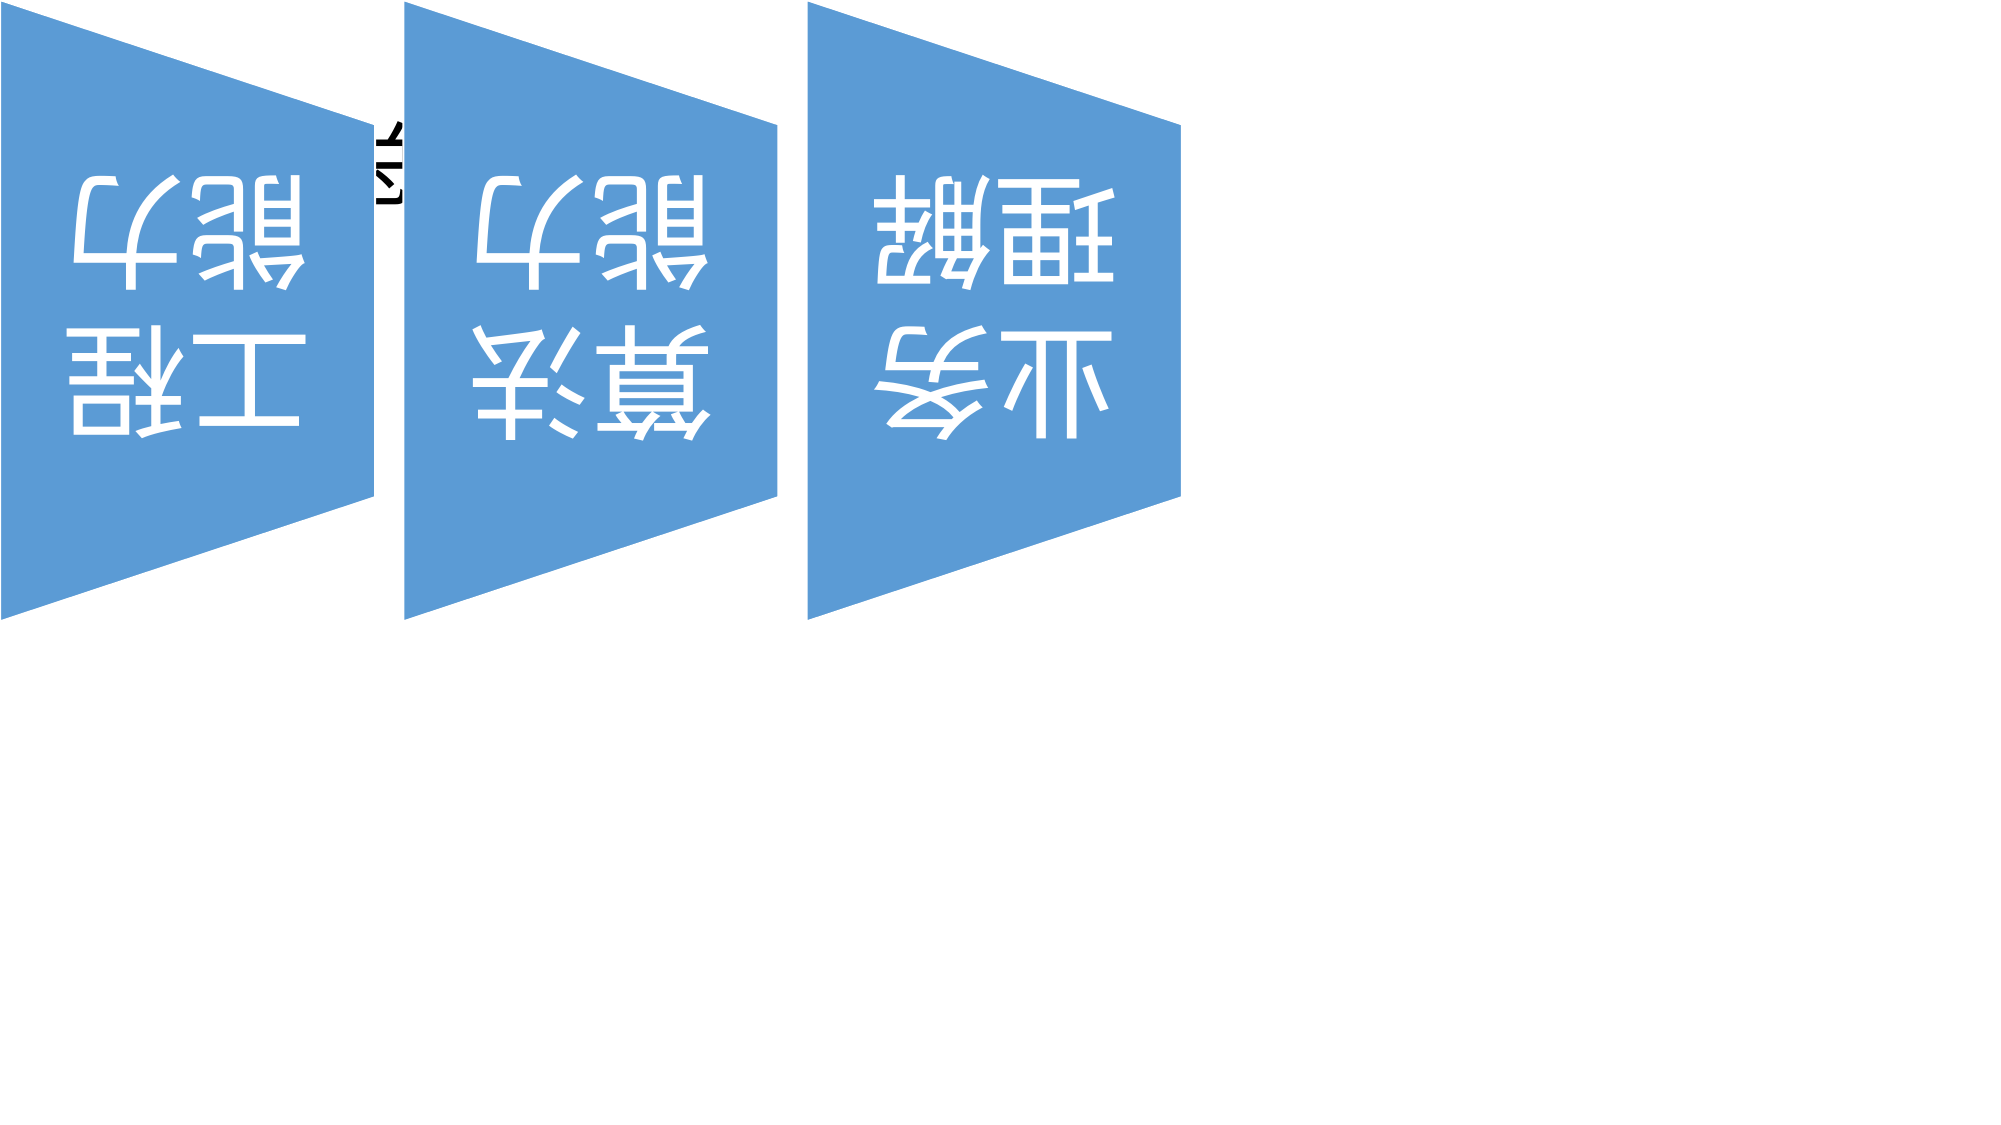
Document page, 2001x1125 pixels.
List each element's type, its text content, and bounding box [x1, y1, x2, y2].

title 个人总结 [185, 59, 402, 278]
title 个人总结 [588, 59, 805, 278]
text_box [355, 301, 1538, 923]
title 个人总结 [992, 59, 1863, 278]
